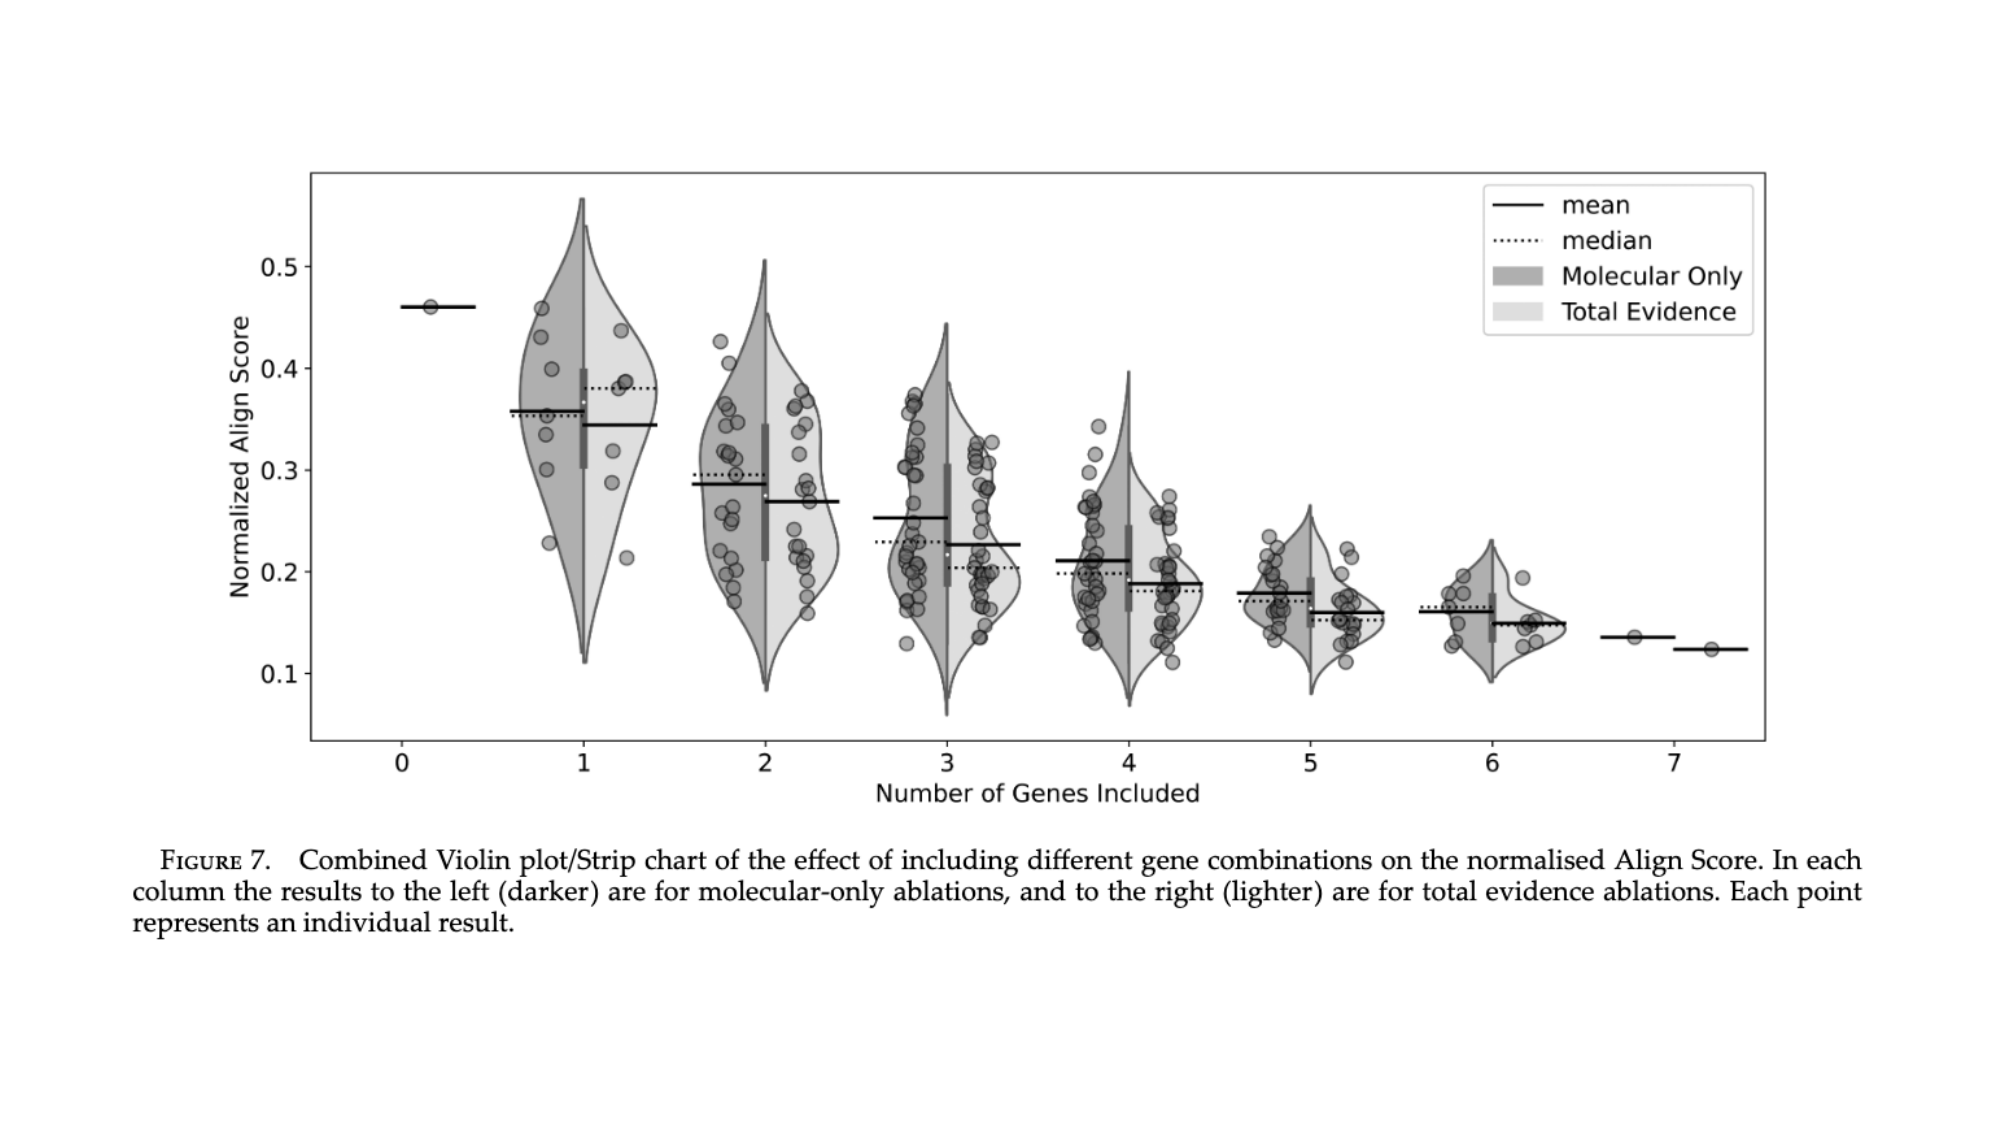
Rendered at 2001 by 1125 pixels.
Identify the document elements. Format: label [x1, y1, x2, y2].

picture [104, 143, 1895, 982]
